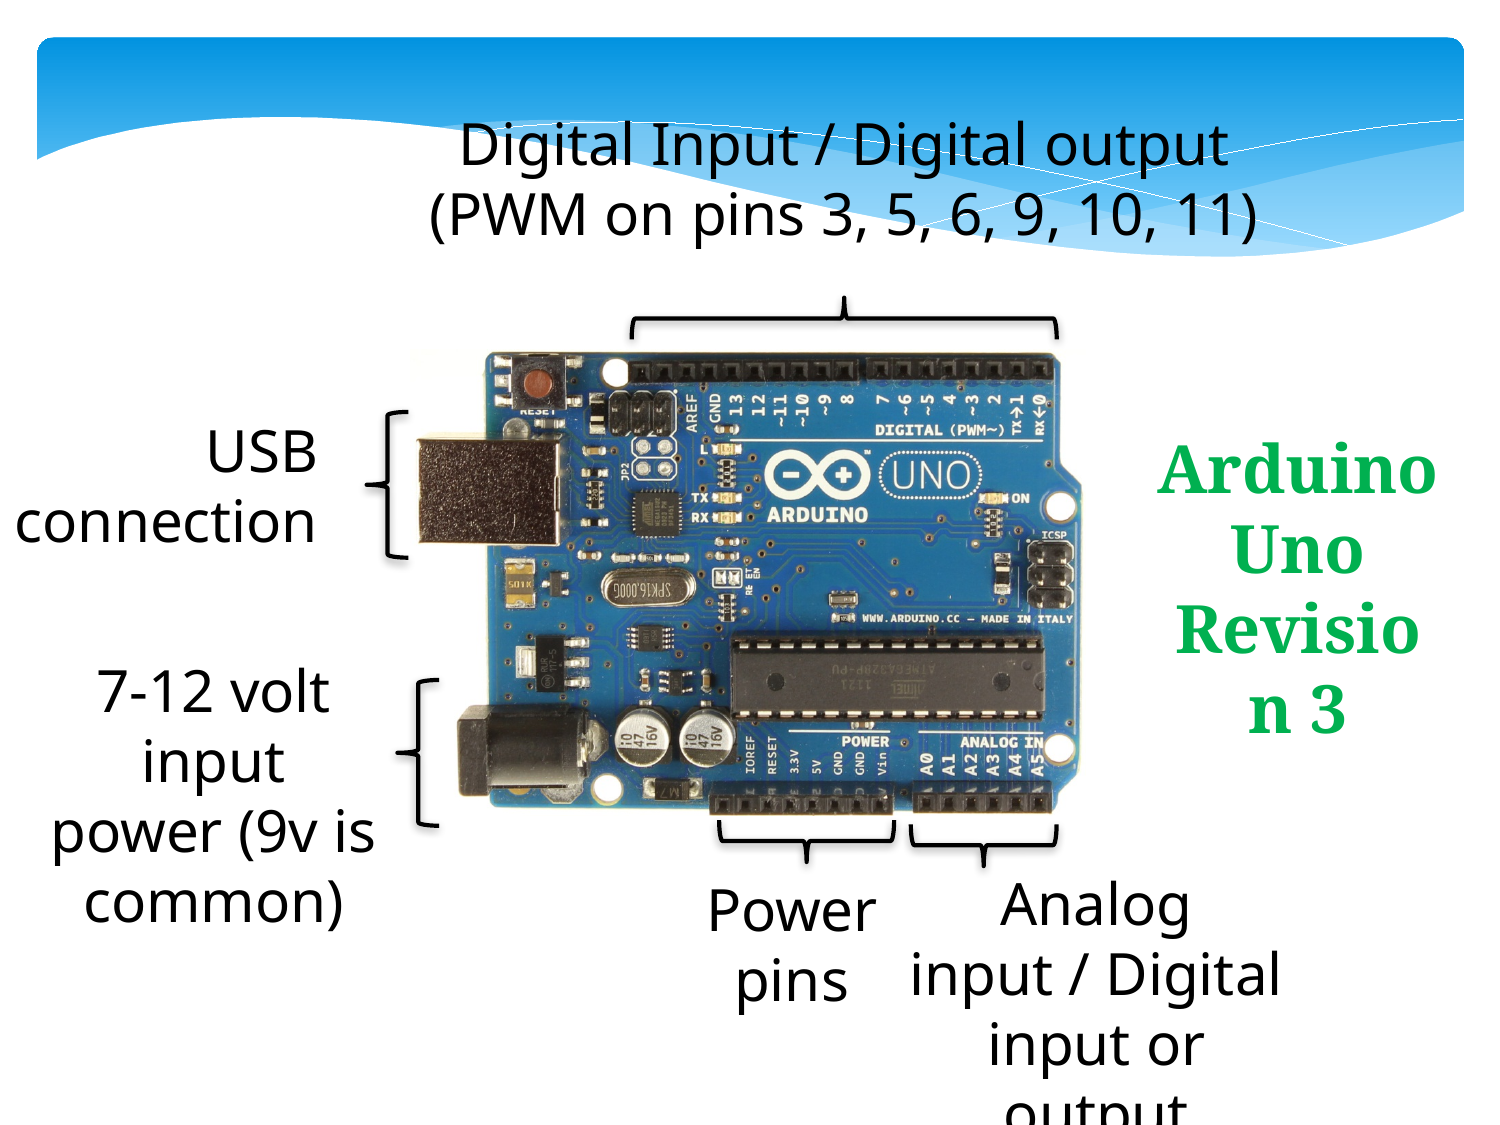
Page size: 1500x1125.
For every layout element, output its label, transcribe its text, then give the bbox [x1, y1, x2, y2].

text_box Power pins [687, 865, 894, 1020]
text_box [908, 827, 1059, 860]
text_box Arduino Uno Revision 3 [1141, 419, 1456, 755]
text_box [717, 827, 897, 865]
text_box [629, 295, 1059, 340]
text_box Analog input / Digital input or output [894, 860, 1299, 1125]
text_box USB connection [0, 406, 333, 562]
picture [410, 349, 1087, 817]
text_box 7-12 volt input power (9v is common) [33, 647, 394, 942]
text_box [395, 750, 404, 756]
text_box Digital Input / Digital output (PWM on pins 3, 5, 6, 9, 10, 11) [284, 99, 1404, 255]
text_box [364, 409, 404, 560]
